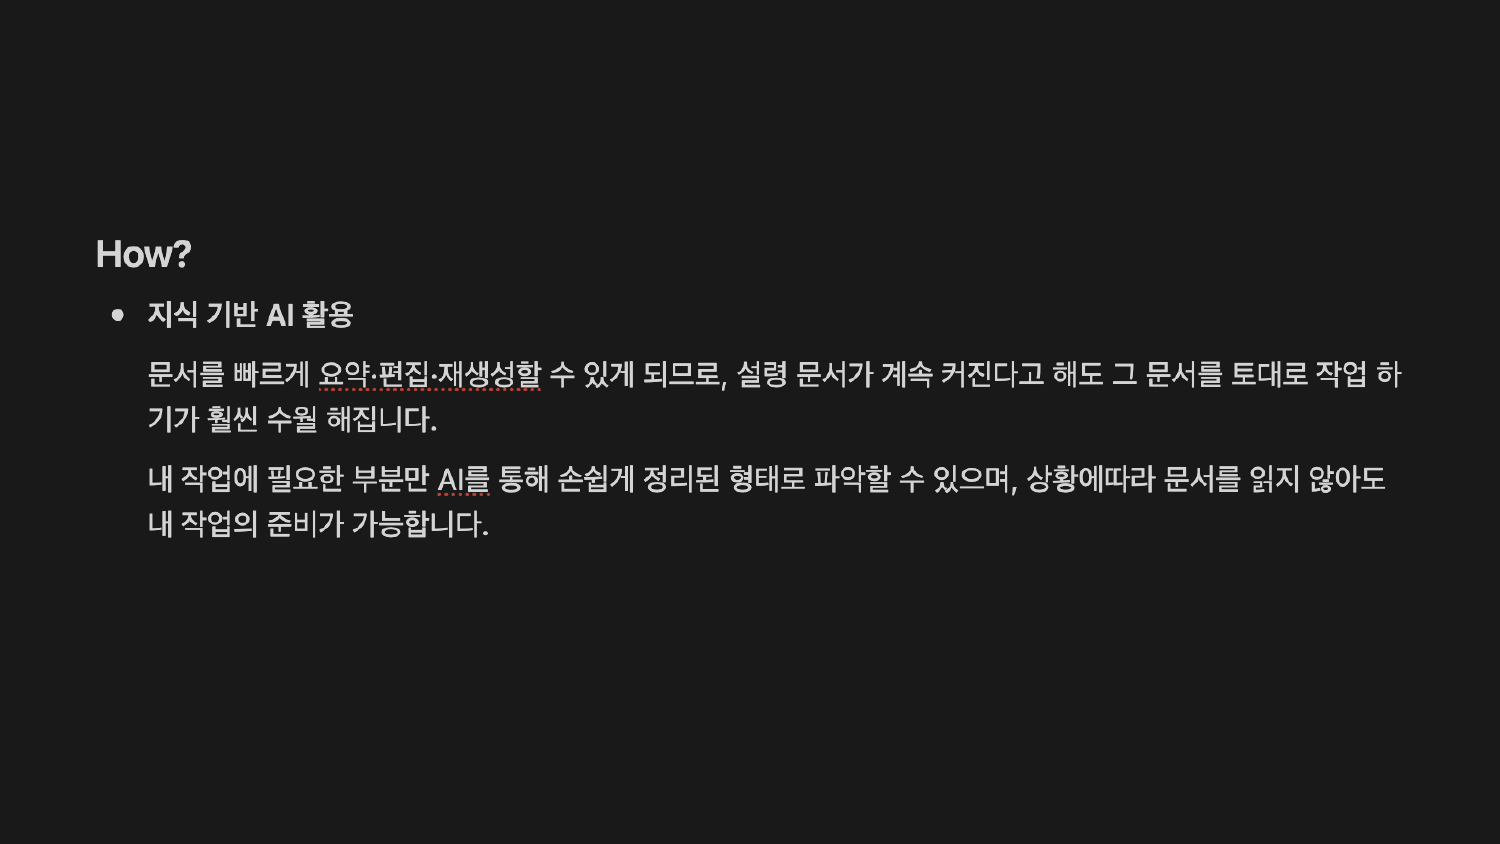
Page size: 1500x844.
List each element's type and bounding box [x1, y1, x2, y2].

picture [70, 212, 1429, 597]
